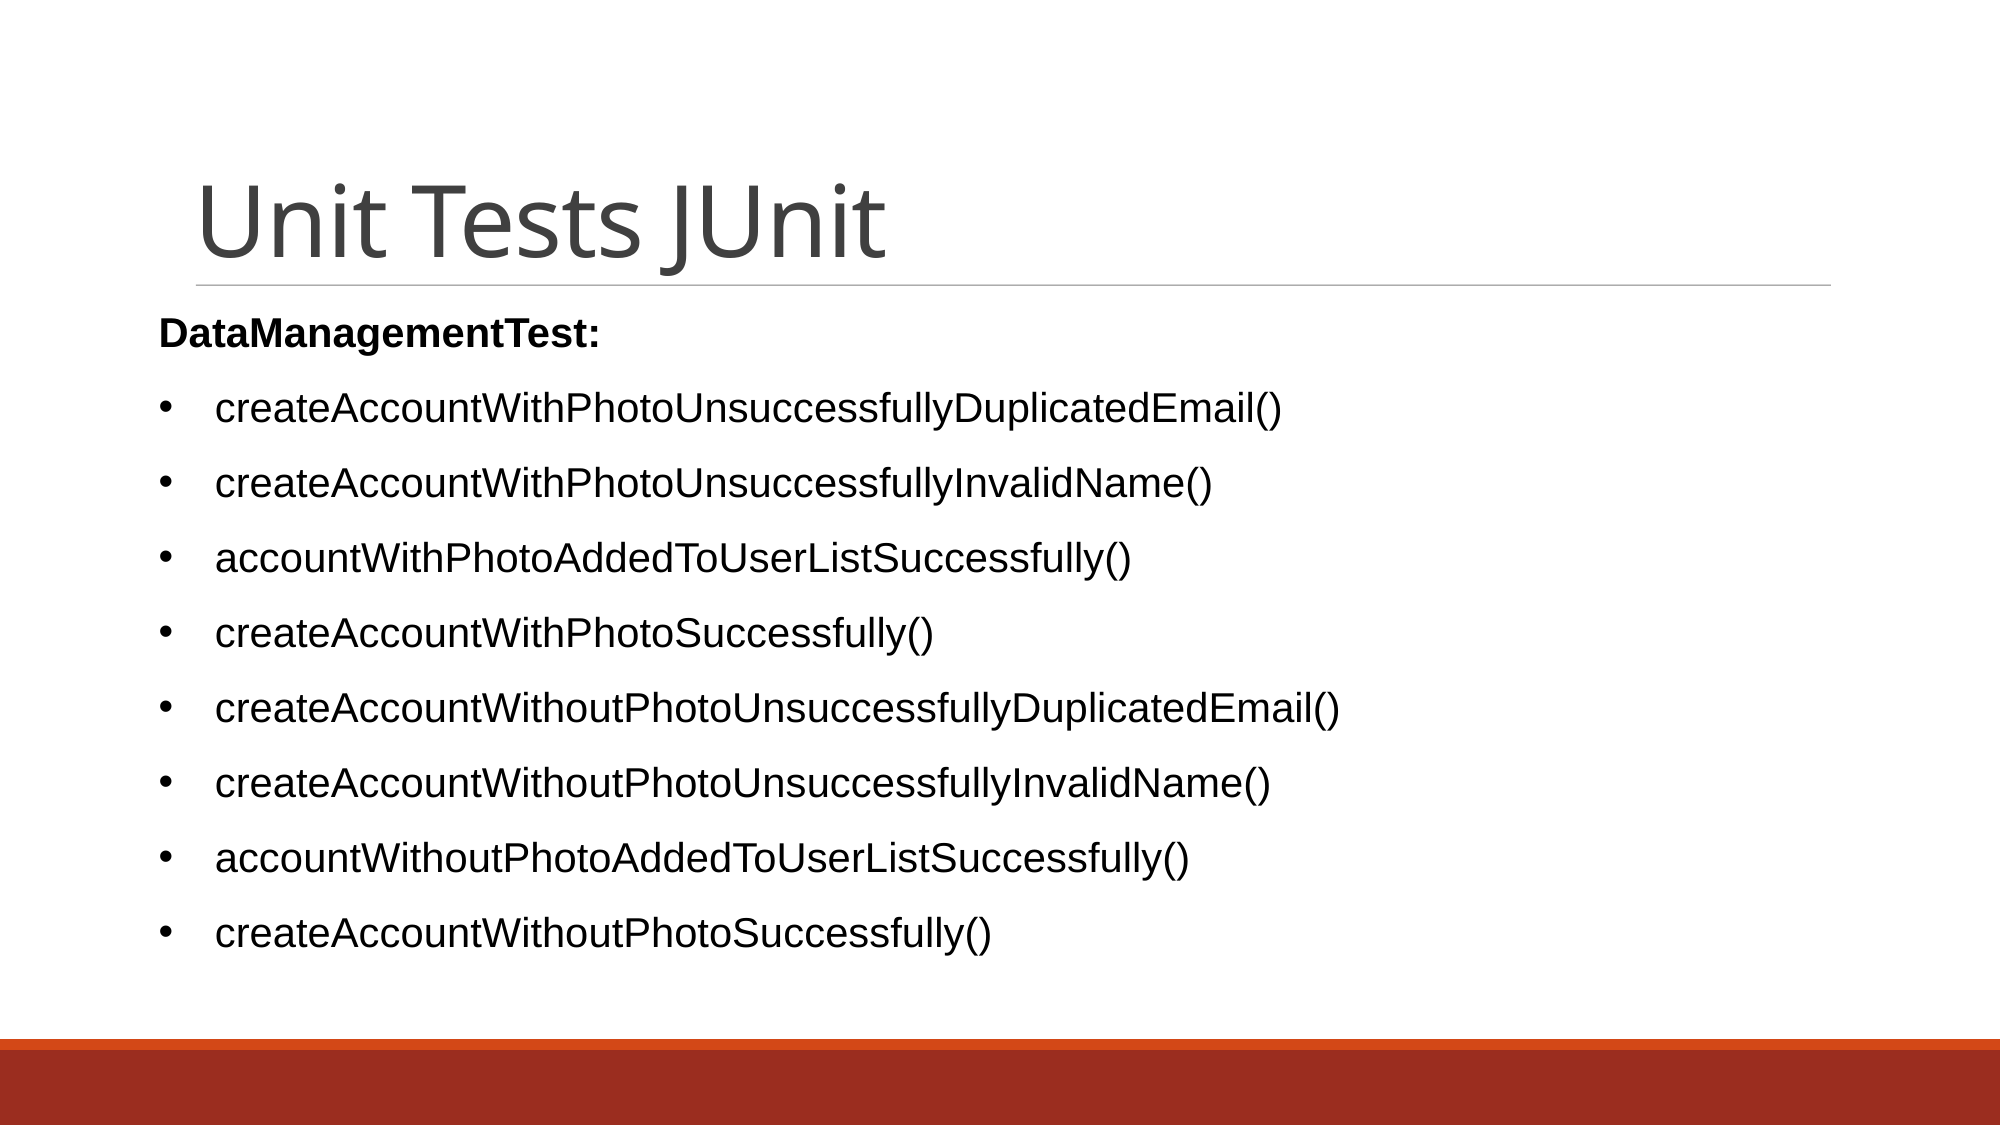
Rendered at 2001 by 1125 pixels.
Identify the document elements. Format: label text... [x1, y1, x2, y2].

text_box Unit Tests JUnit [180, 47, 1830, 285]
text_box DataManagementTest: createAccountWithPhotoUnsuccessfullyDuplicatedEmail() createAccountWithPhotoUnsuccessfullyInvalidName() accountWithPhotoAddedToUserListSuccessfully() createAccountWithPhotoSuccessfully() createAccountWithoutPhotoUnsuccessfullyDuplicatedEmail() createAccountWithoutPhotoUnsuccessfullyInvalidName() accountWithoutPhotoAddedToUserListSuccessfully() createAccountWithoutPhotoSuccessfully() [143, 641, 1794, 1039]
